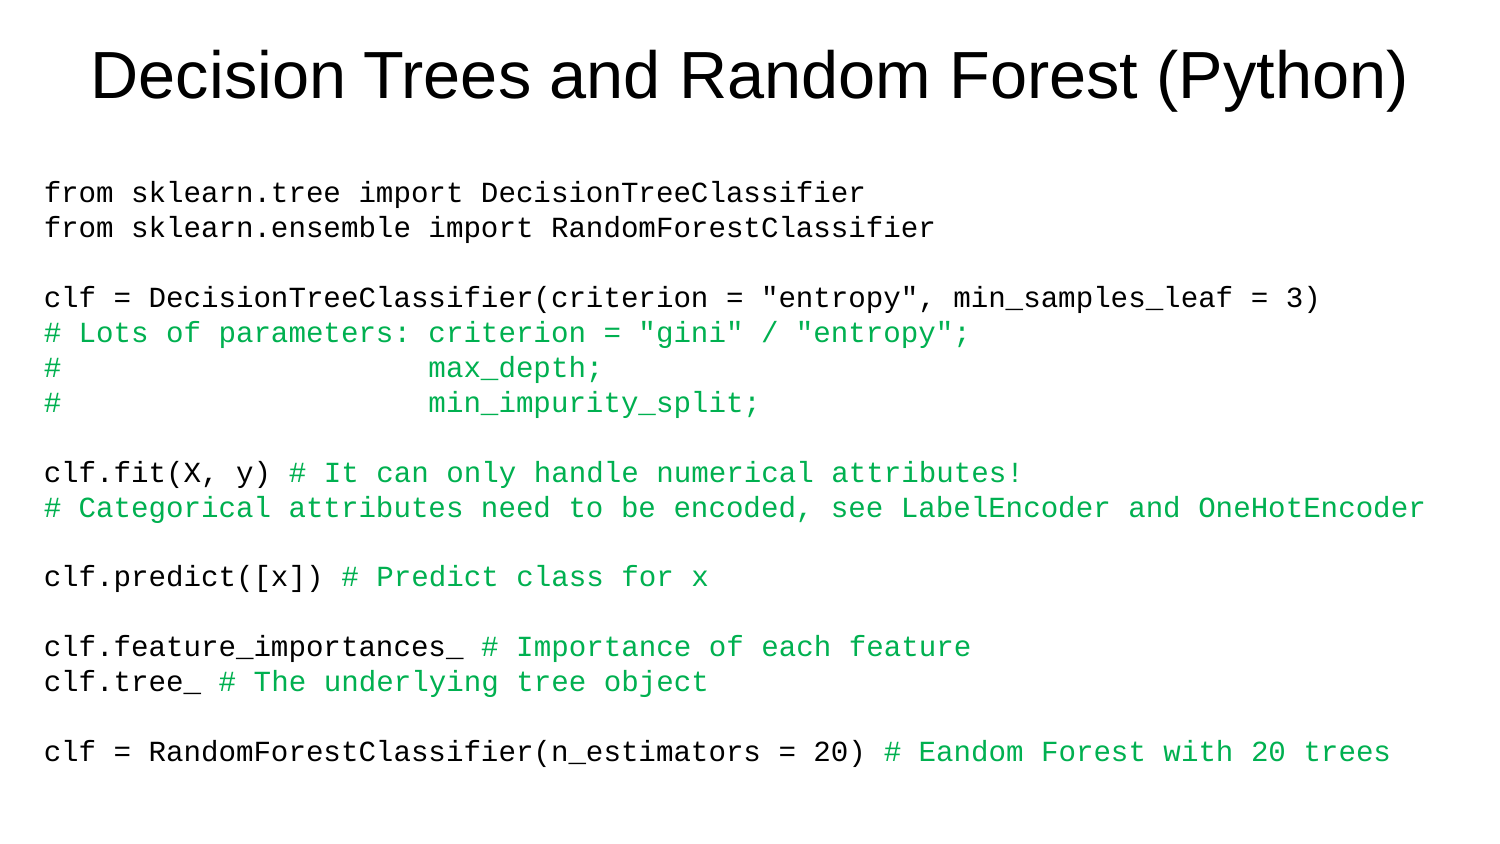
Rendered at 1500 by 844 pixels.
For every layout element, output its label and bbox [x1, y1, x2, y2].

text_box [29, 16, 1472, 133]
text_box [28, 158, 1483, 778]
